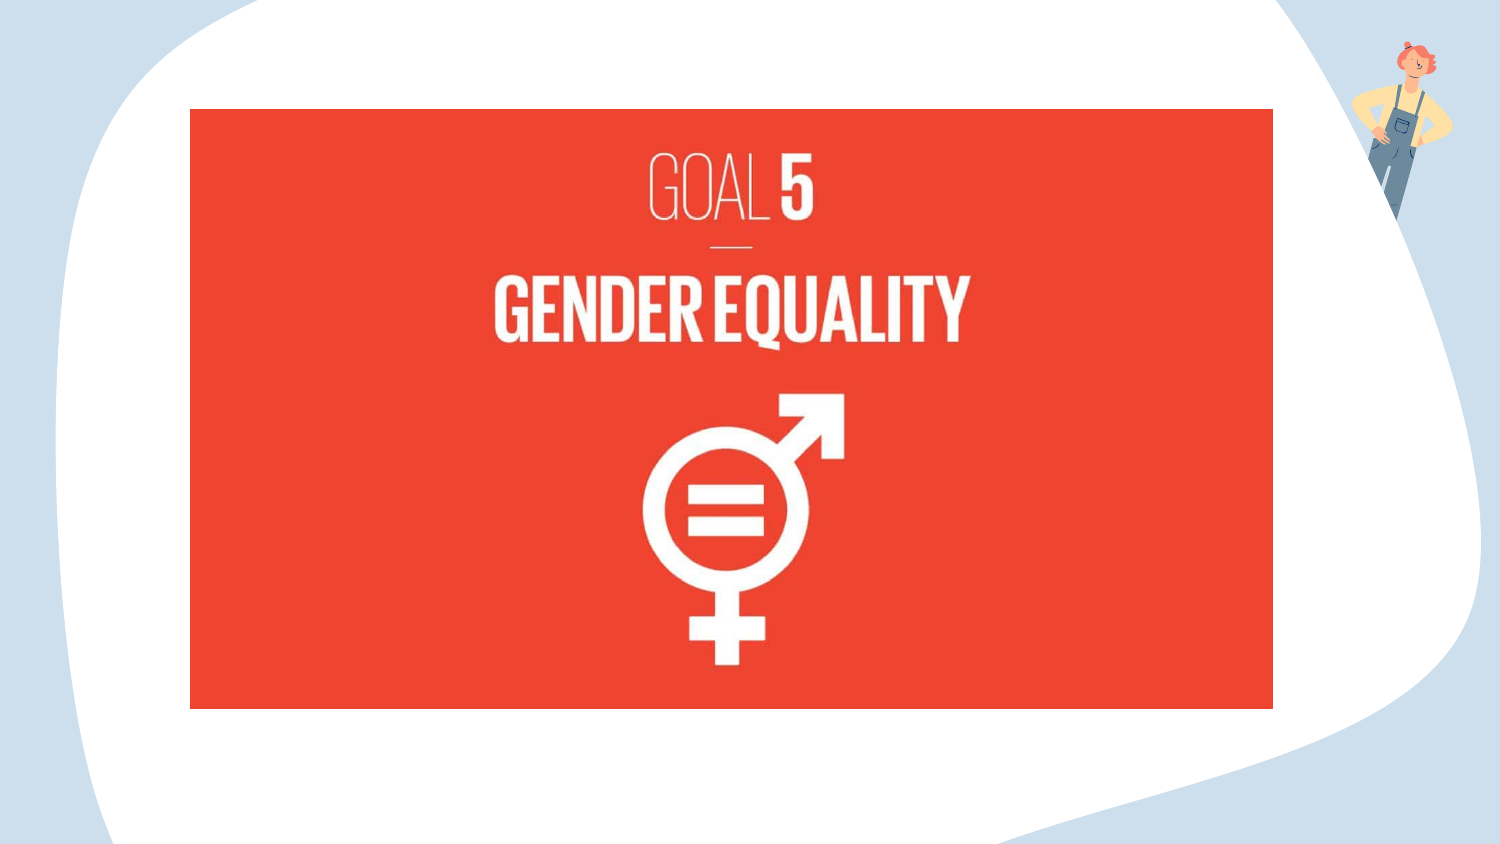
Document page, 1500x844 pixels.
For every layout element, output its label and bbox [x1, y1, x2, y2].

picture [190, 109, 1273, 709]
